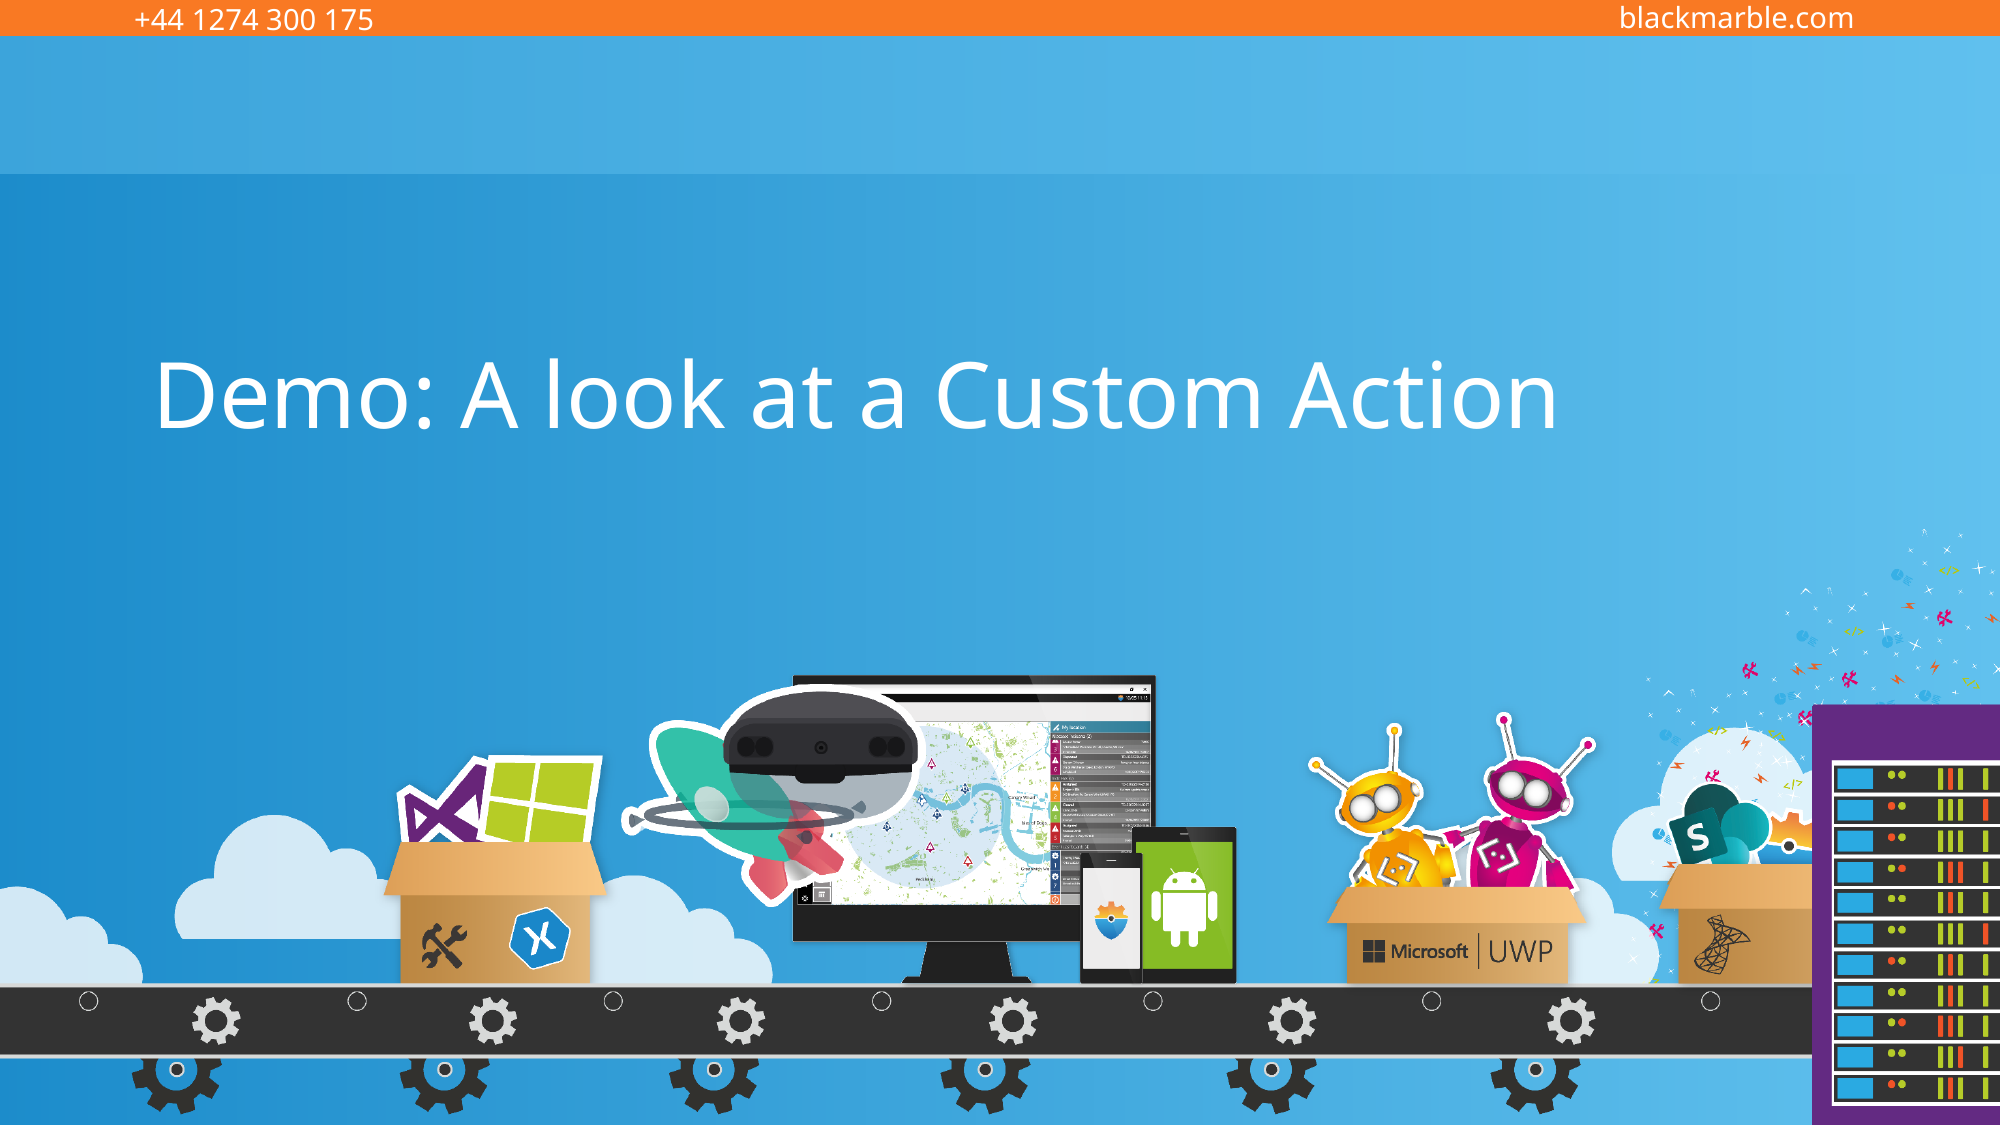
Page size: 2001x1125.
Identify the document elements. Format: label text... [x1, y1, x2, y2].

picture [0, 174, 2000, 1125]
title Demo: A look at a Custom Action [137, 91, 1863, 667]
